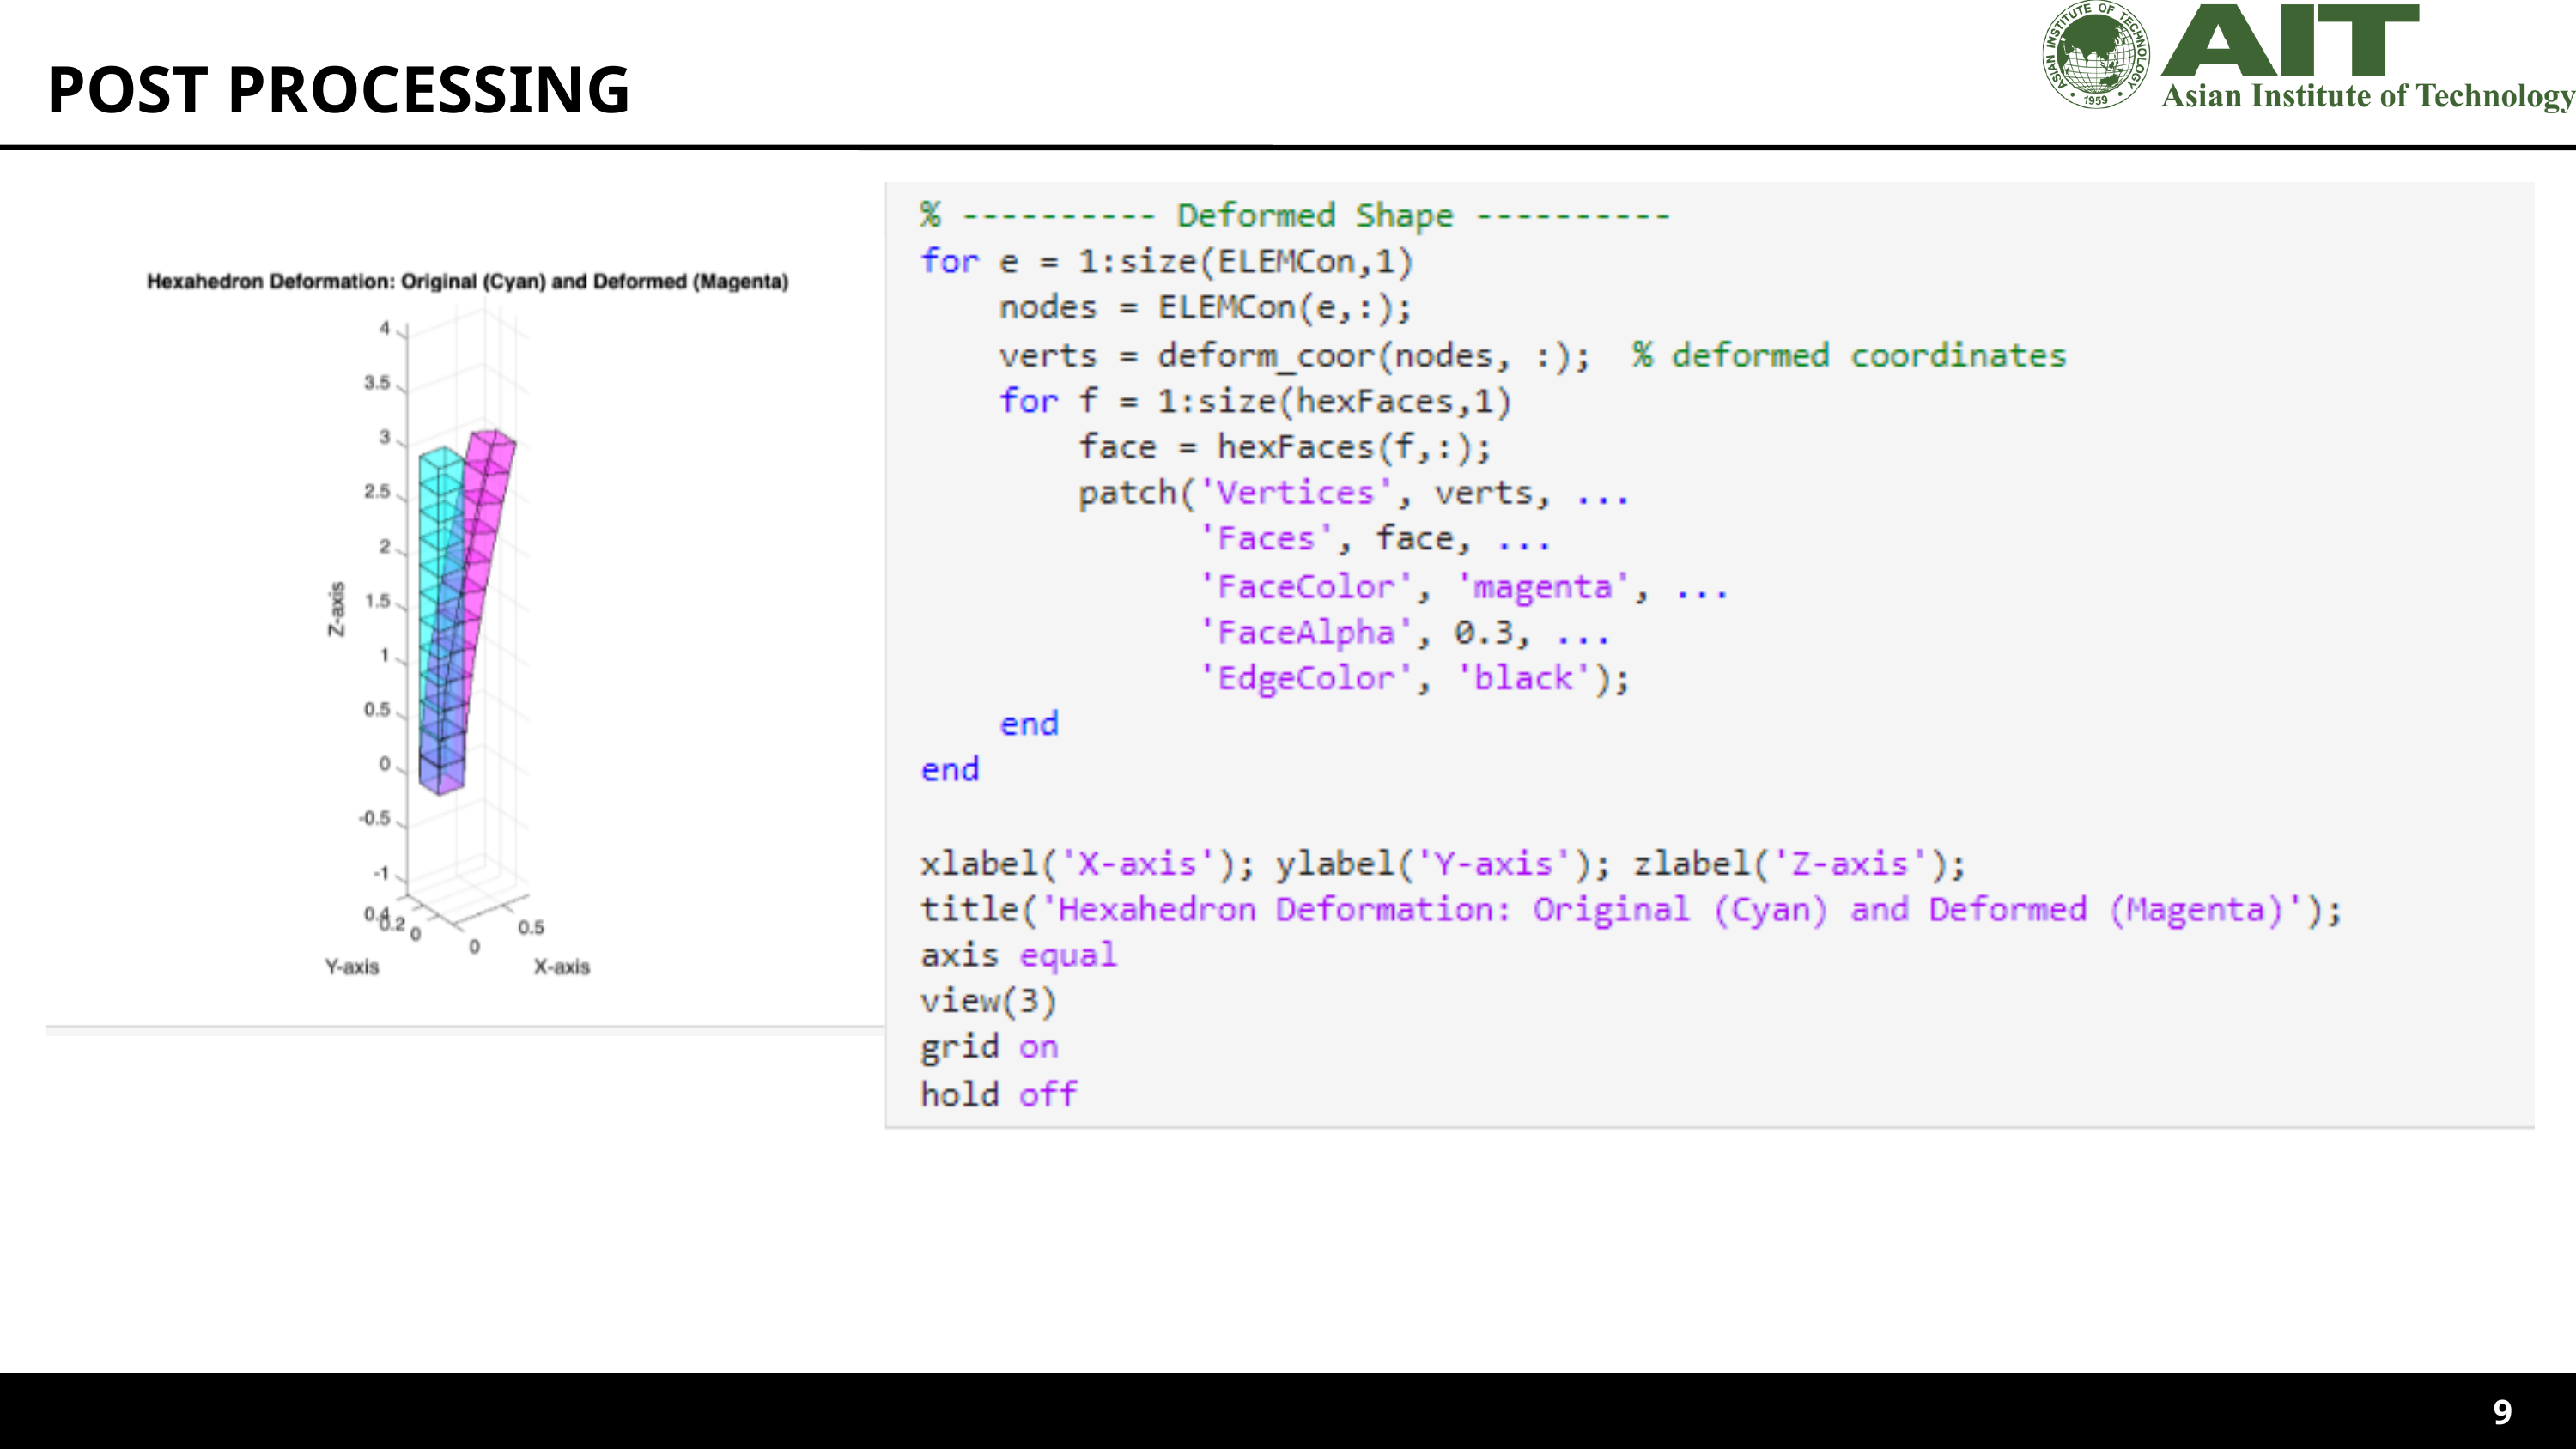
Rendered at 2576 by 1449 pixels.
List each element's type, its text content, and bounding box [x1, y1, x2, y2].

text_box [46, 235, 885, 1036]
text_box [0, 1373, 2576, 1449]
text_box [2042, 0, 2576, 113]
text_box [884, 182, 2535, 1144]
text_box POST PROCESSING [46, 35, 693, 126]
